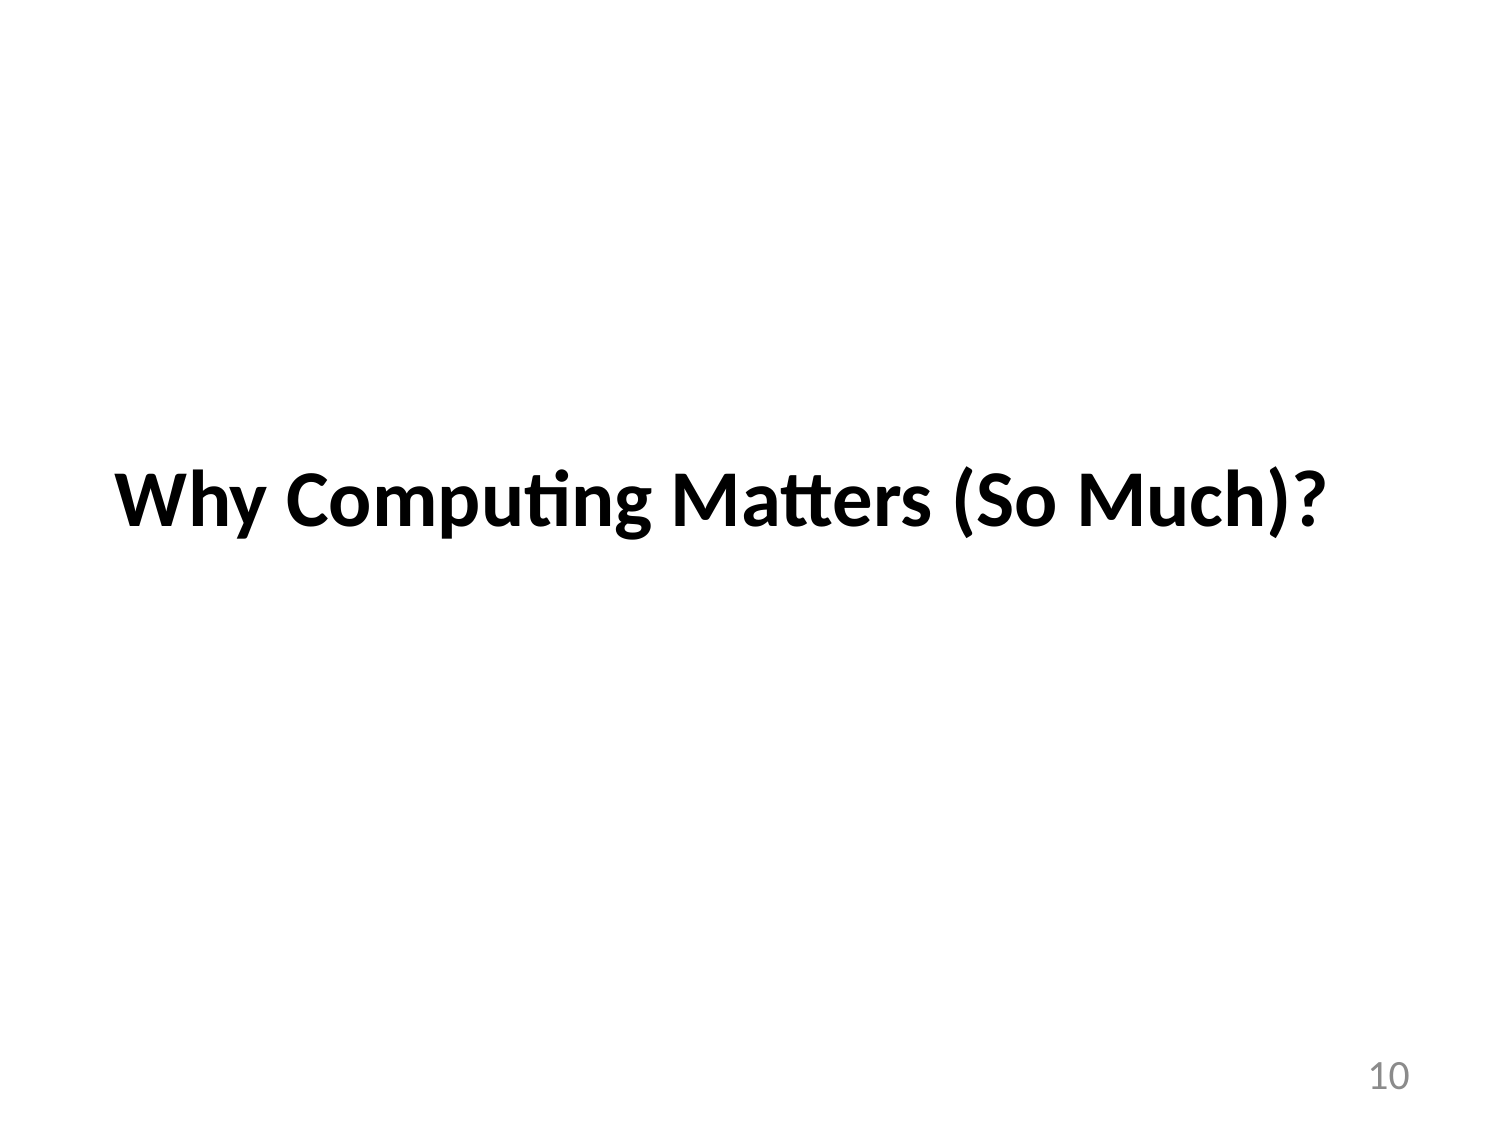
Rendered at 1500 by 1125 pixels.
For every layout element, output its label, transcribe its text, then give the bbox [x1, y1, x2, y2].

slide_number 10 [1074, 1042, 1425, 1103]
title Why Computing Matters (So Much)? [99, 399, 1450, 588]
